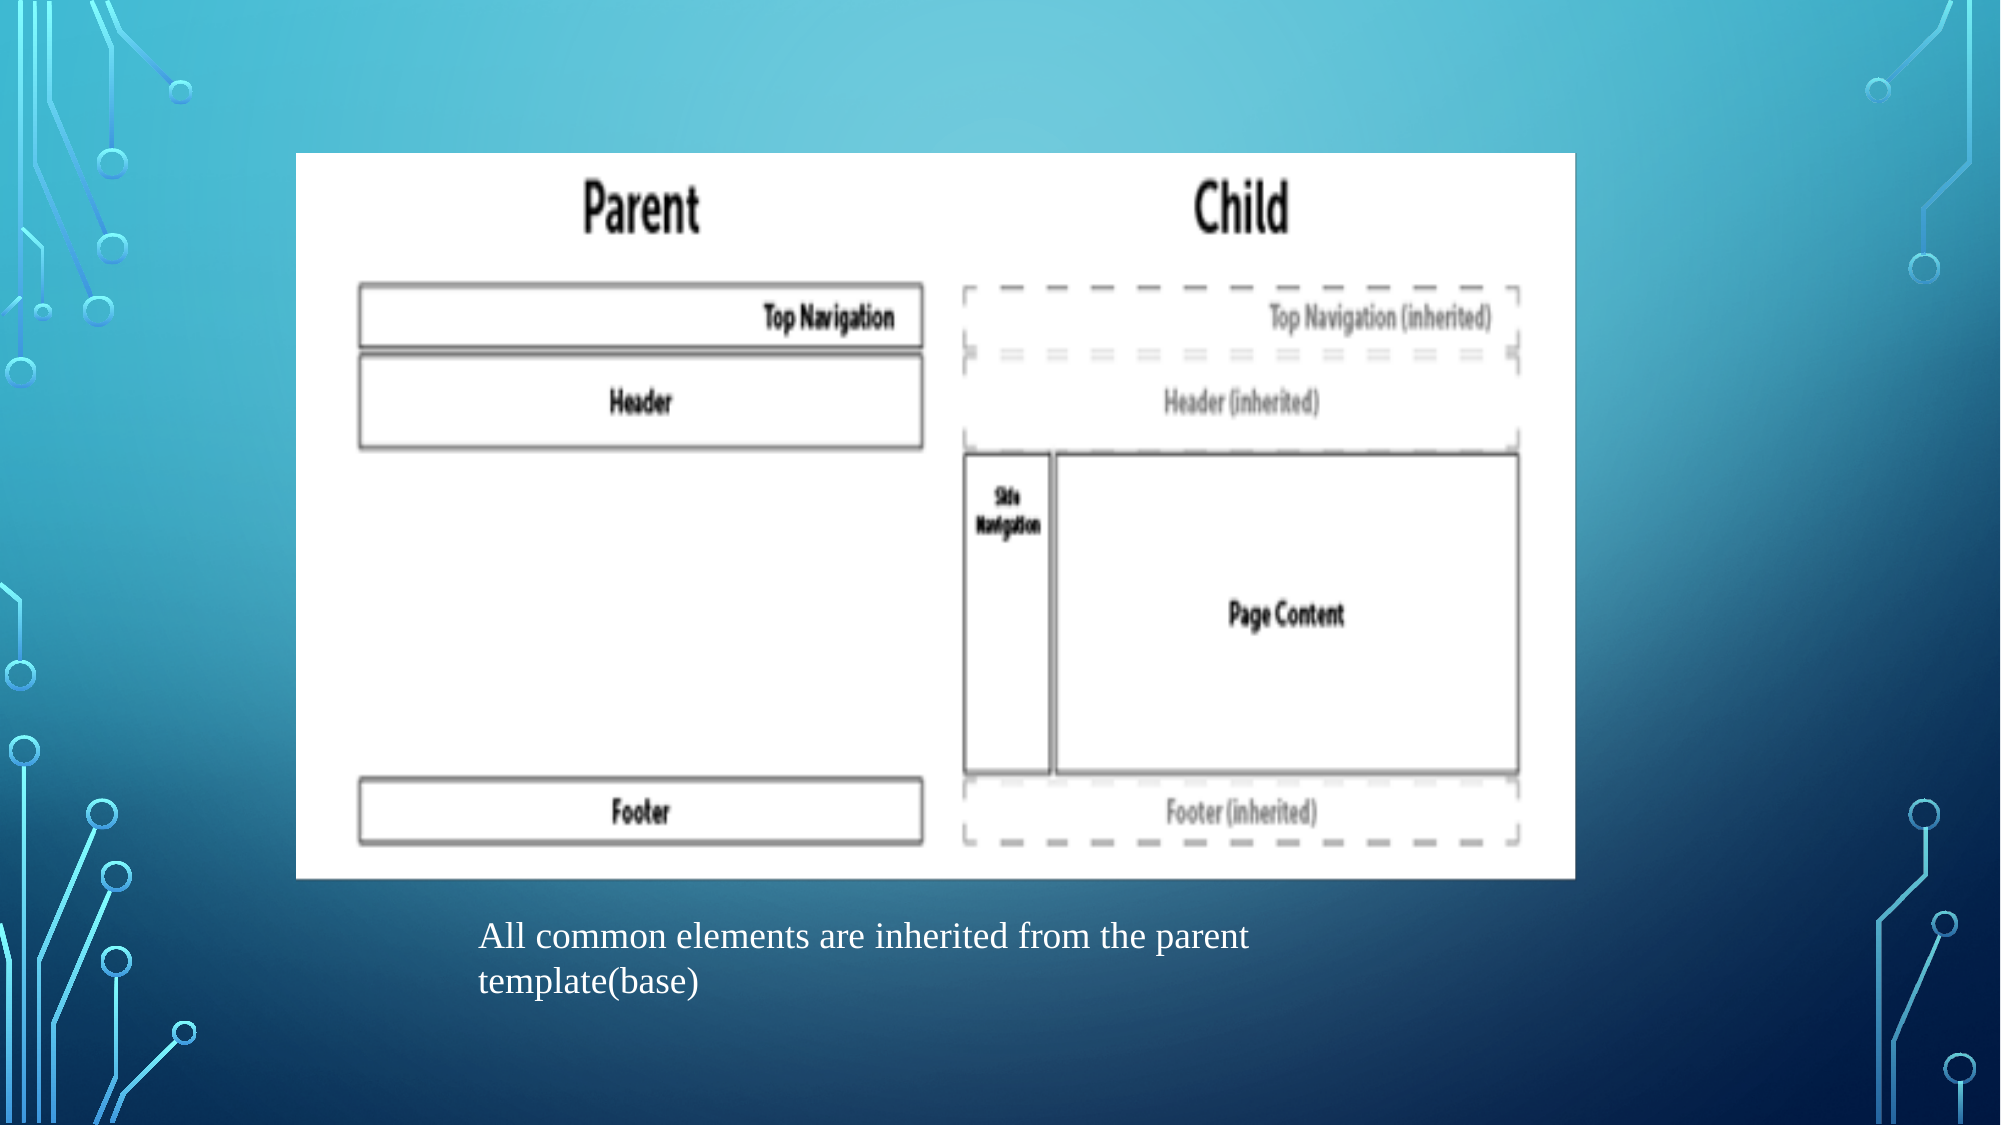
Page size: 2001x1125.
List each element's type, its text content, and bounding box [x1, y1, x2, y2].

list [295, 153, 1579, 885]
text_box All common elements are inherited from the parent template(base) [463, 903, 1464, 1009]
